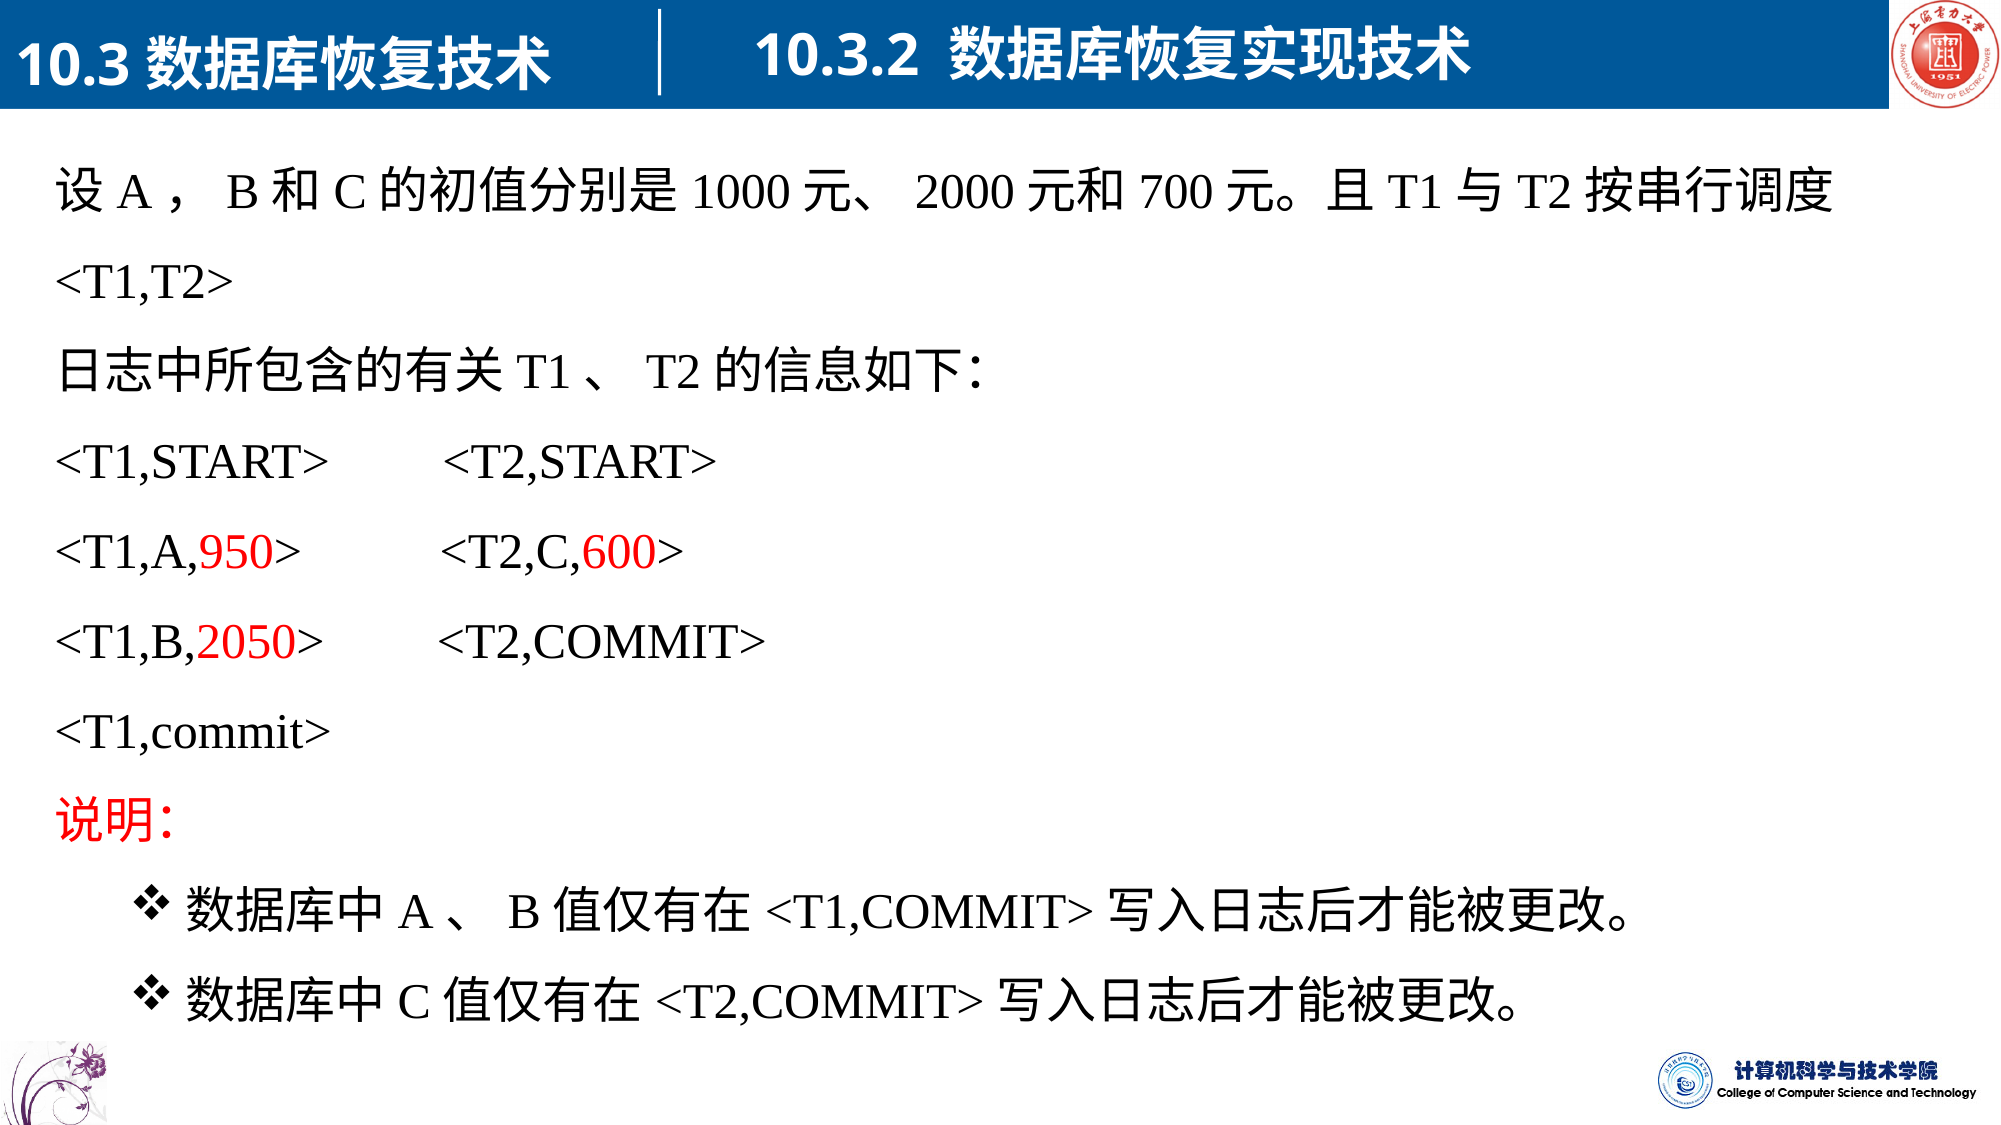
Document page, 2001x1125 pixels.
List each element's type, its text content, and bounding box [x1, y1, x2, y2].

text_box 10.3数据库恢复技术 [0, 20, 568, 105]
picture [1658, 1049, 1982, 1110]
text_box 设A，B和C的初值分别是1000元、2000元和700元。且T1与T2按串行调度<T1,T2> 日志中所包含的有关T1、T2的信息如下： <T1,START> <T2,START> <T1,A,950> <T2,C,600> <T1,B,2050> <T2,COMMIT> <T1,commit> 说明： 数据库中A、B值仅有在<T1,COMMIT>写入日志后才能被更改。 数据库中C值仅有在<T2,COMMIT>写入日志后才能被更改。 [39, 120, 1976, 1036]
picture [1889, 0, 2000, 109]
picture [1, 1041, 107, 1125]
text_box 10.3.2 数据库恢复实现技术 [738, 9, 1853, 95]
